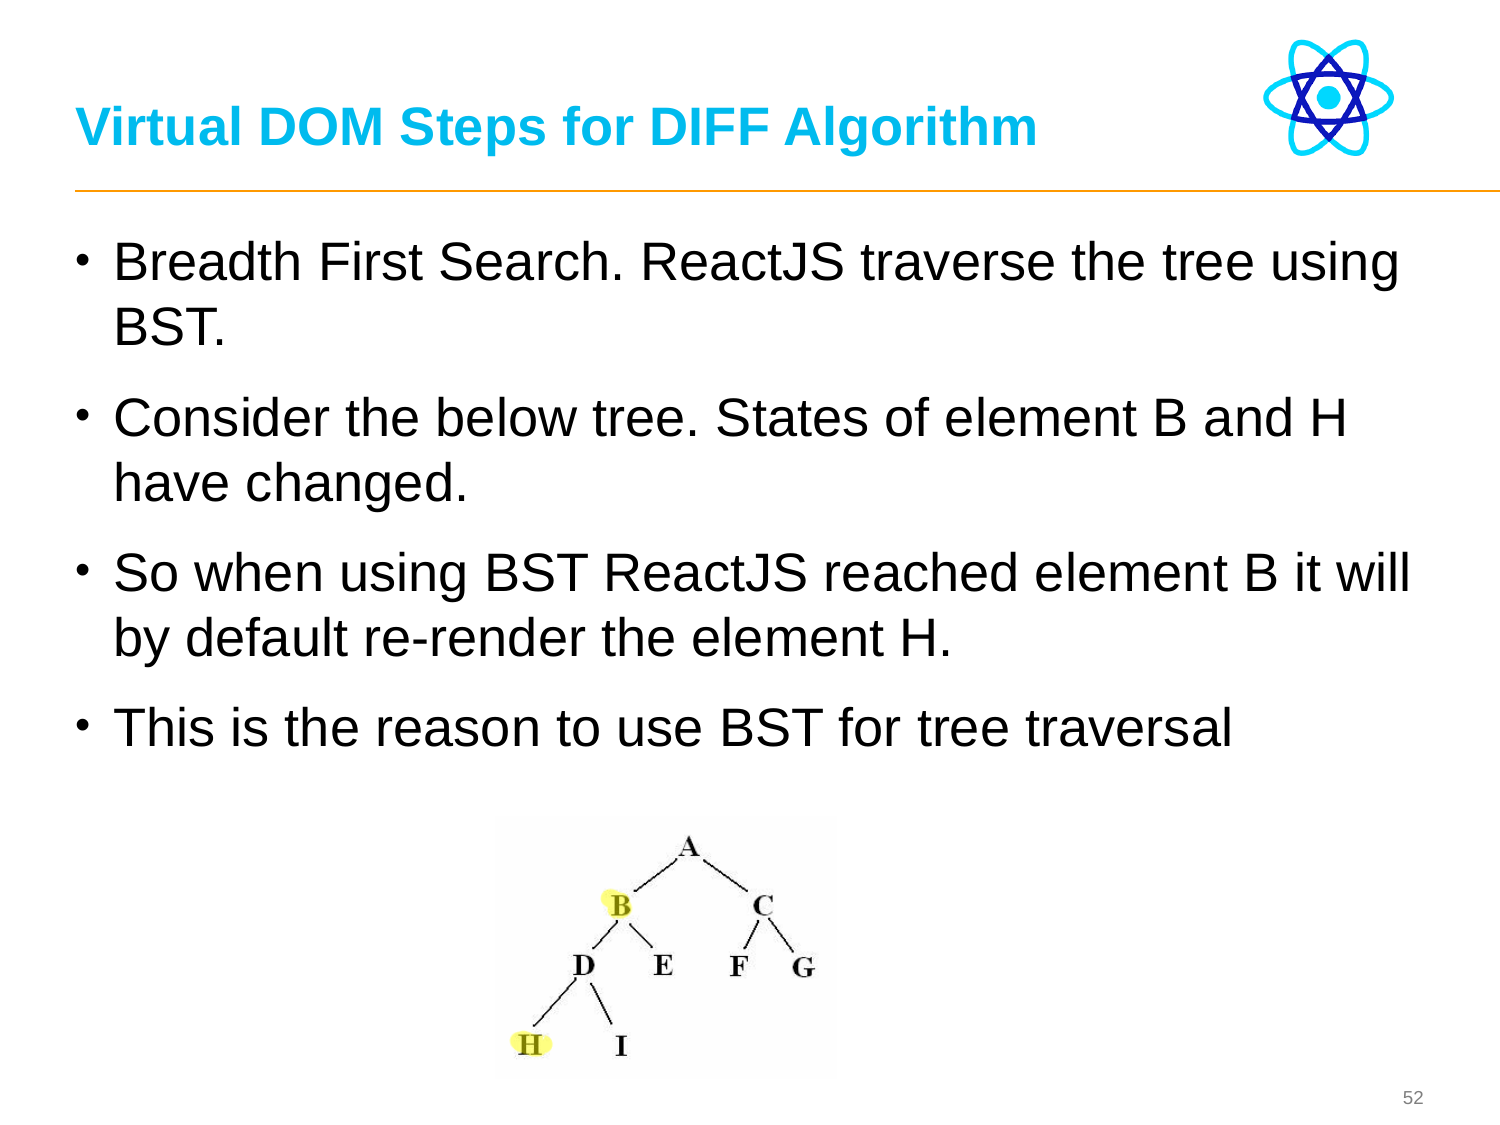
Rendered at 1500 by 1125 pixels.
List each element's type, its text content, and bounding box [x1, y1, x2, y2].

picture [487, 801, 888, 1094]
title Virtual DOM Steps for DIFF Algorithm [75, 27, 1422, 157]
list Breadth First Search. ReactJS traverse the tree using BST. Consider the below tree. States of element B and H have changed. So when using BST ReactJS reached element B it will by default re-render the element H. This is the reason to use BST for tree traversal [75, 226, 1425, 800]
